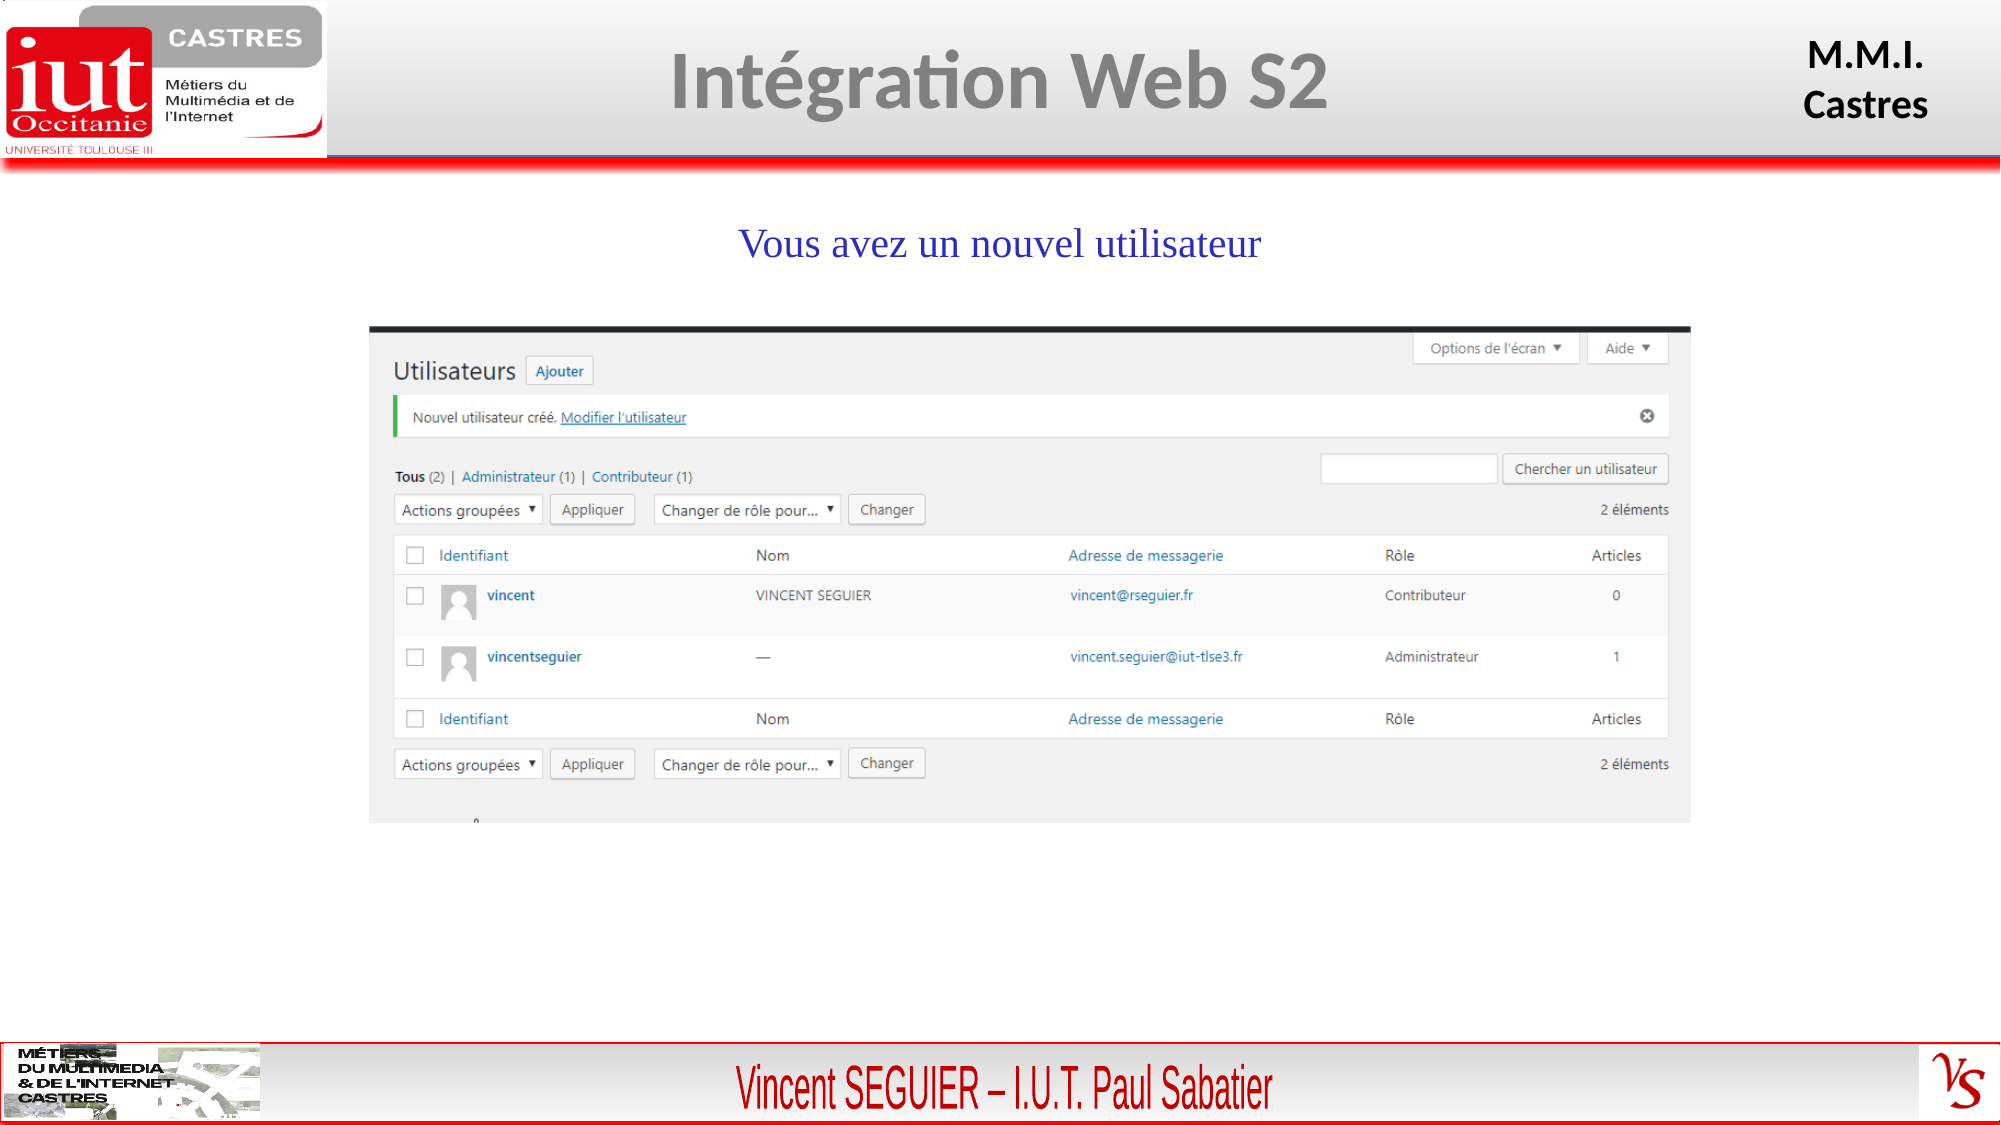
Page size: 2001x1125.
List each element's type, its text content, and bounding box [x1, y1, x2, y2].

picture [1919, 1045, 2000, 1120]
picture [0, 1, 327, 158]
picture [369, 326, 1691, 823]
text_box Vous avez un nouvel utilisateur [677, 208, 1323, 273]
picture [4, 1043, 260, 1120]
